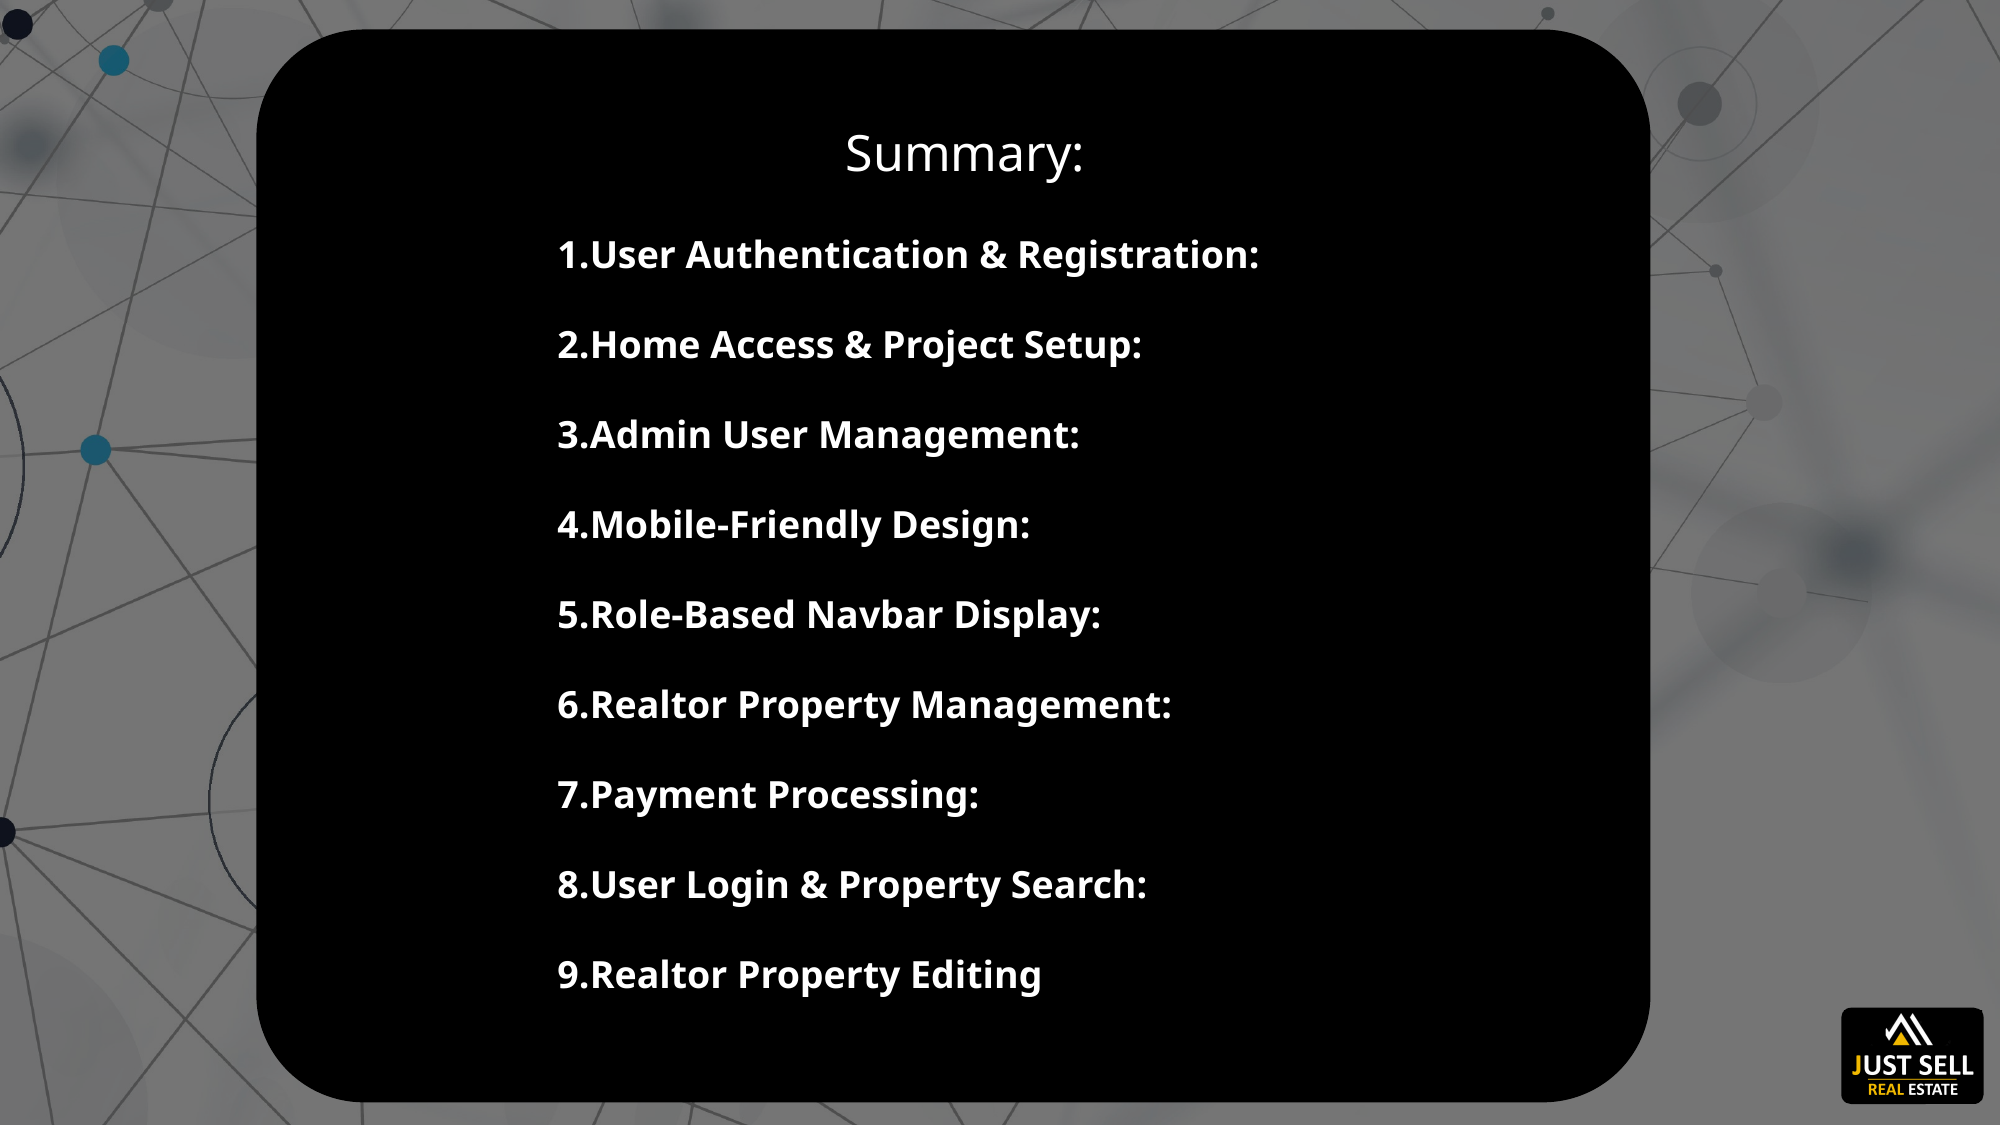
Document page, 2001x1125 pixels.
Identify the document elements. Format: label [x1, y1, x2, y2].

text_box [1834, 1007, 1992, 1110]
picture [0, 0, 2000, 1125]
